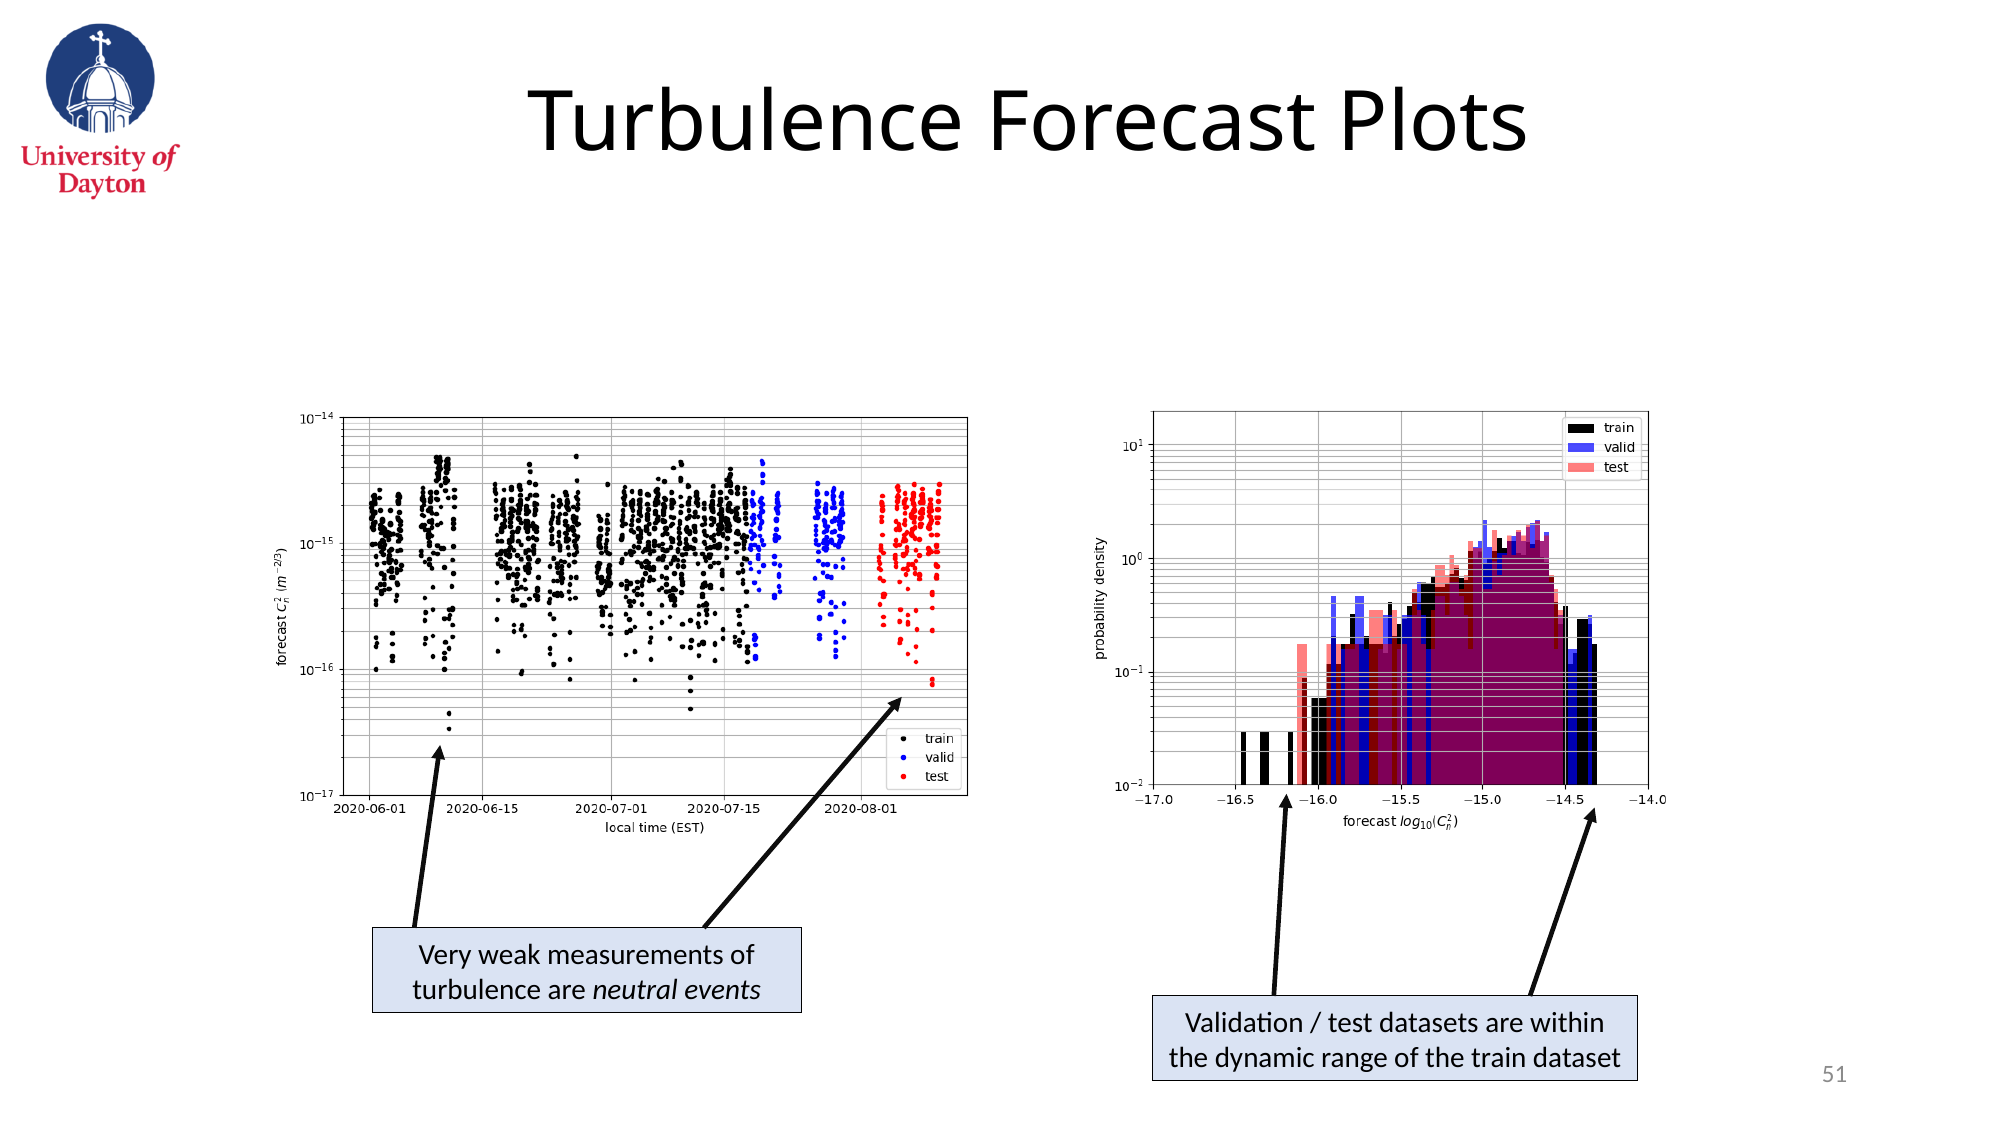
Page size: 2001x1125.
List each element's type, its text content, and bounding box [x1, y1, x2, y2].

slide_number 50 [1412, 1042, 1863, 1103]
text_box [1529, 807, 1595, 996]
text_box Very weak measurements of turbulence are neutral events [372, 927, 802, 1013]
text_box Validation / test datasets are within the dynamic range of the train dataset [1152, 995, 1638, 1081]
picture [259, 396, 980, 847]
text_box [414, 744, 441, 928]
title Turbulence Forecast Plots [195, 48, 1863, 200]
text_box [1273, 793, 1287, 996]
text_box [703, 696, 902, 928]
picture [1080, 396, 1681, 847]
